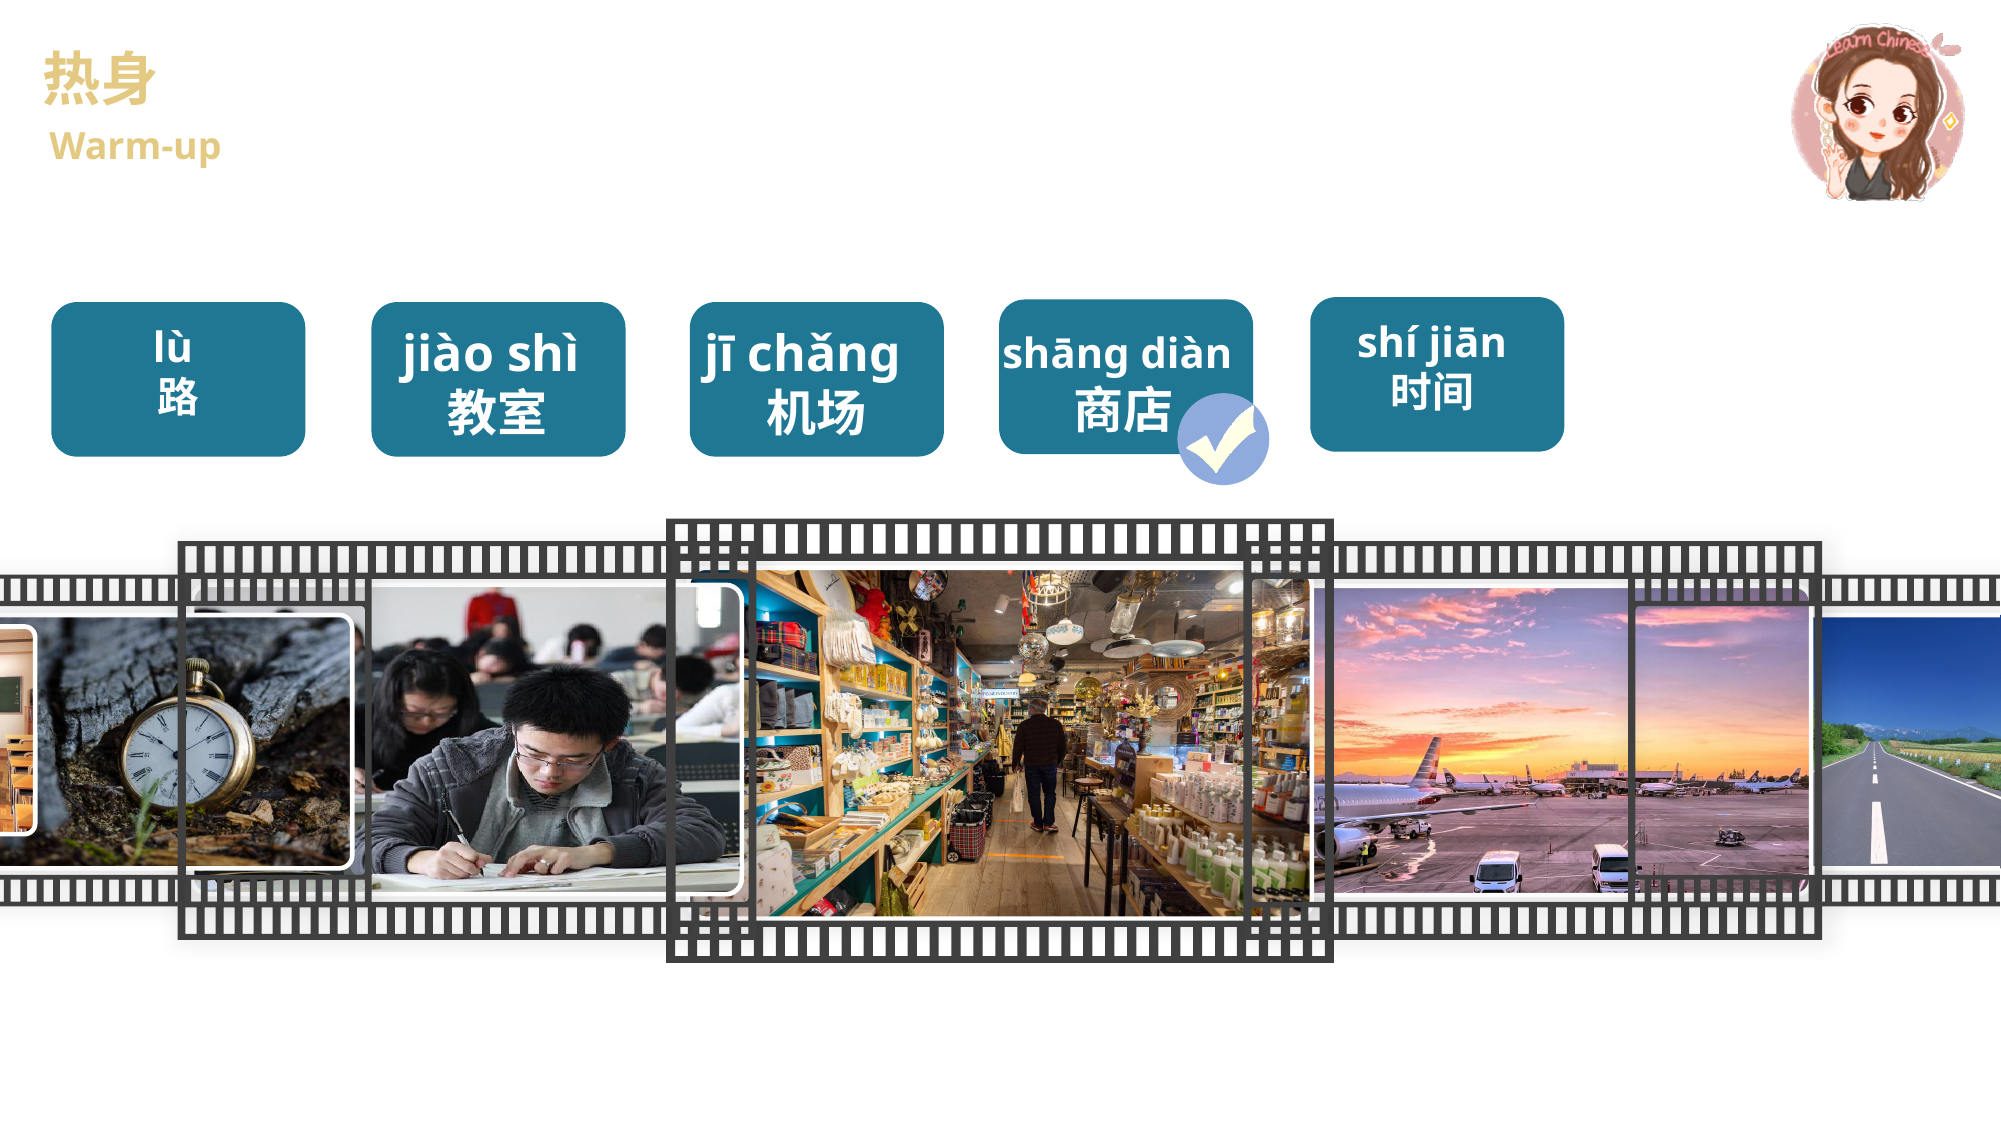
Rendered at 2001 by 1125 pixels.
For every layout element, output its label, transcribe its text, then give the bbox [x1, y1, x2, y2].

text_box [331, 302, 649, 457]
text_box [1290, 297, 1575, 452]
text_box Warm-up [34, 115, 237, 175]
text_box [1174, 393, 1270, 486]
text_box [33, 302, 324, 457]
text_box 热身 [27, 35, 174, 120]
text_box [649, 301, 983, 457]
picture [1758, 0, 1998, 240]
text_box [969, 299, 1279, 455]
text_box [0, 518, 2000, 963]
